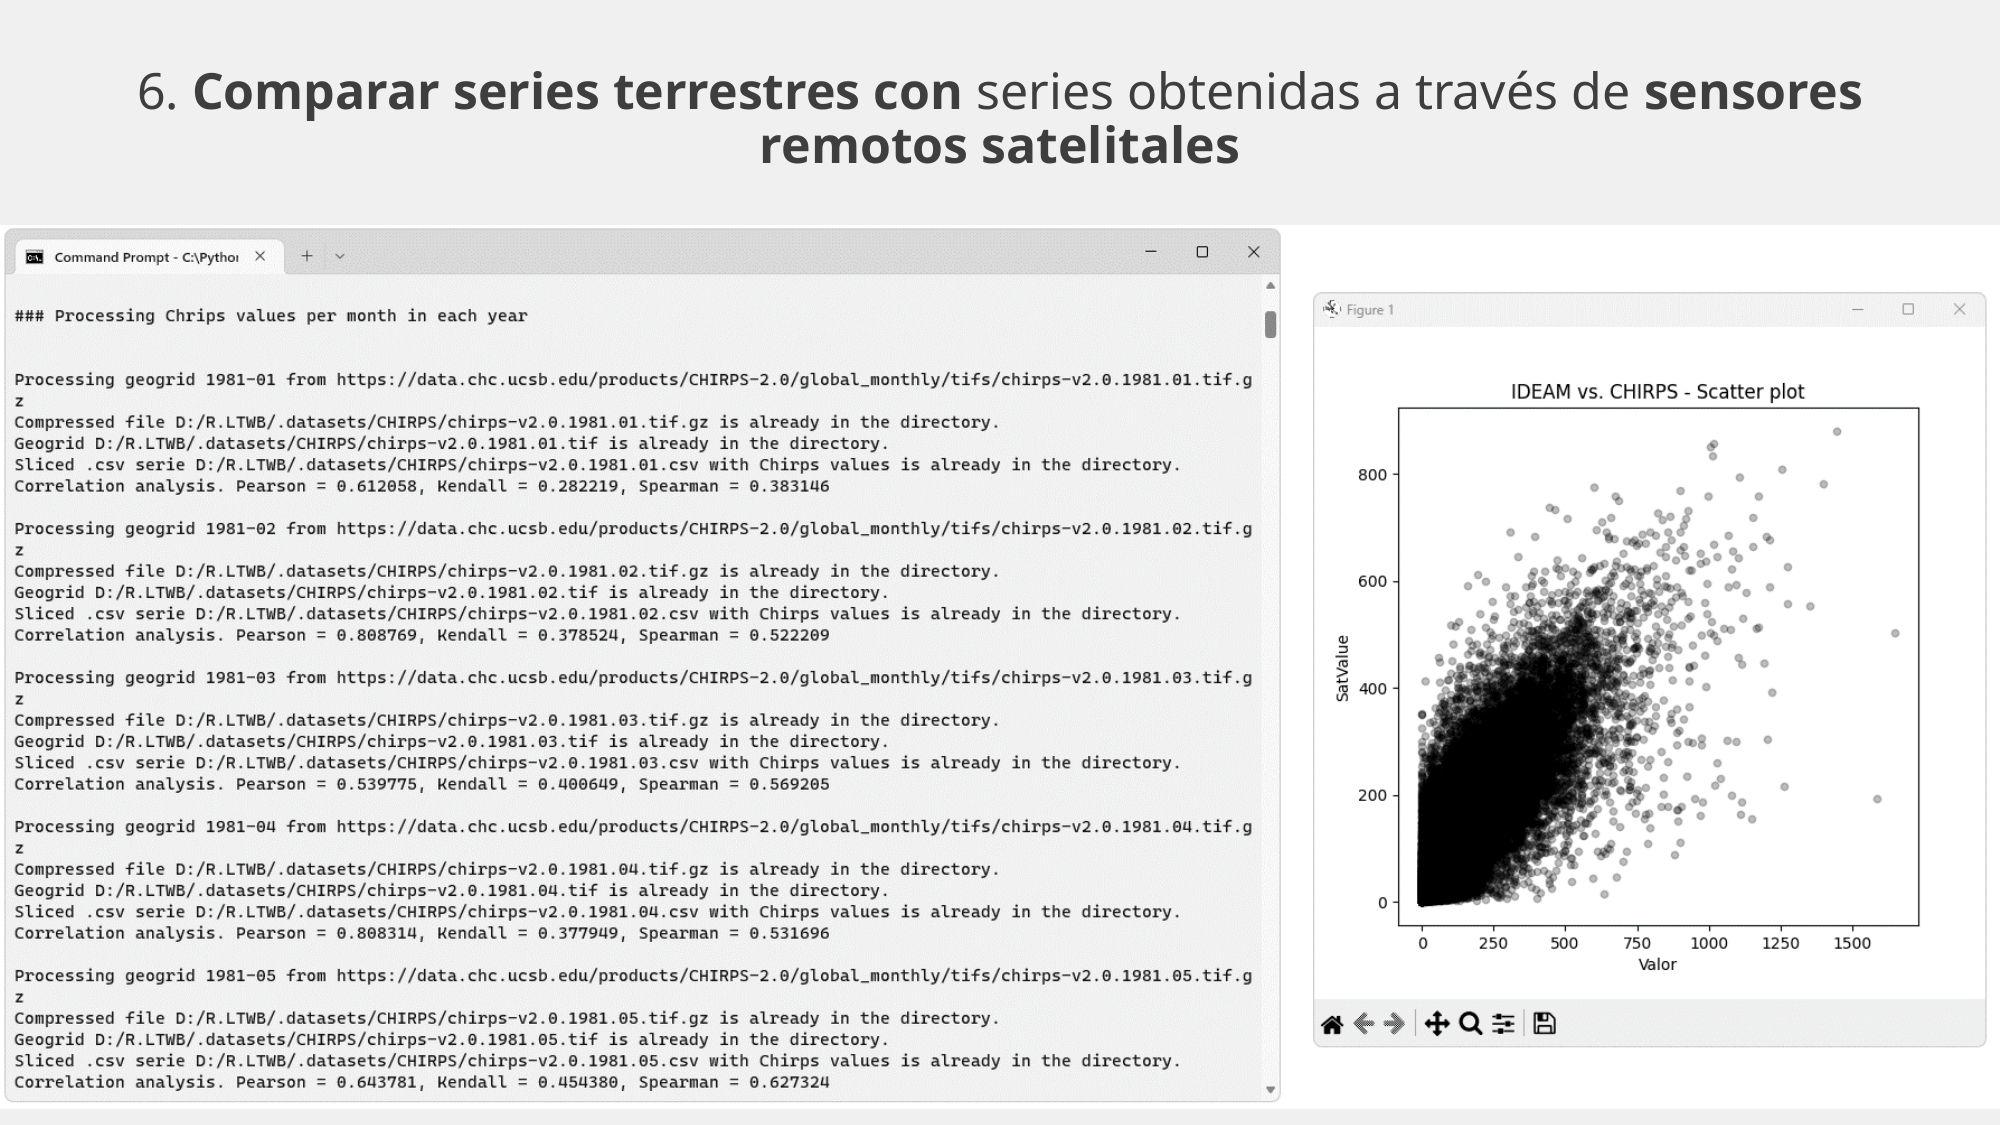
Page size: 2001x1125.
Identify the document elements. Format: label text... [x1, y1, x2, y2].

title 6. Comparar series terrestres con series obtenidas a través de sensores remotos satelitales [84, 59, 1916, 192]
picture [0, 225, 2000, 1109]
